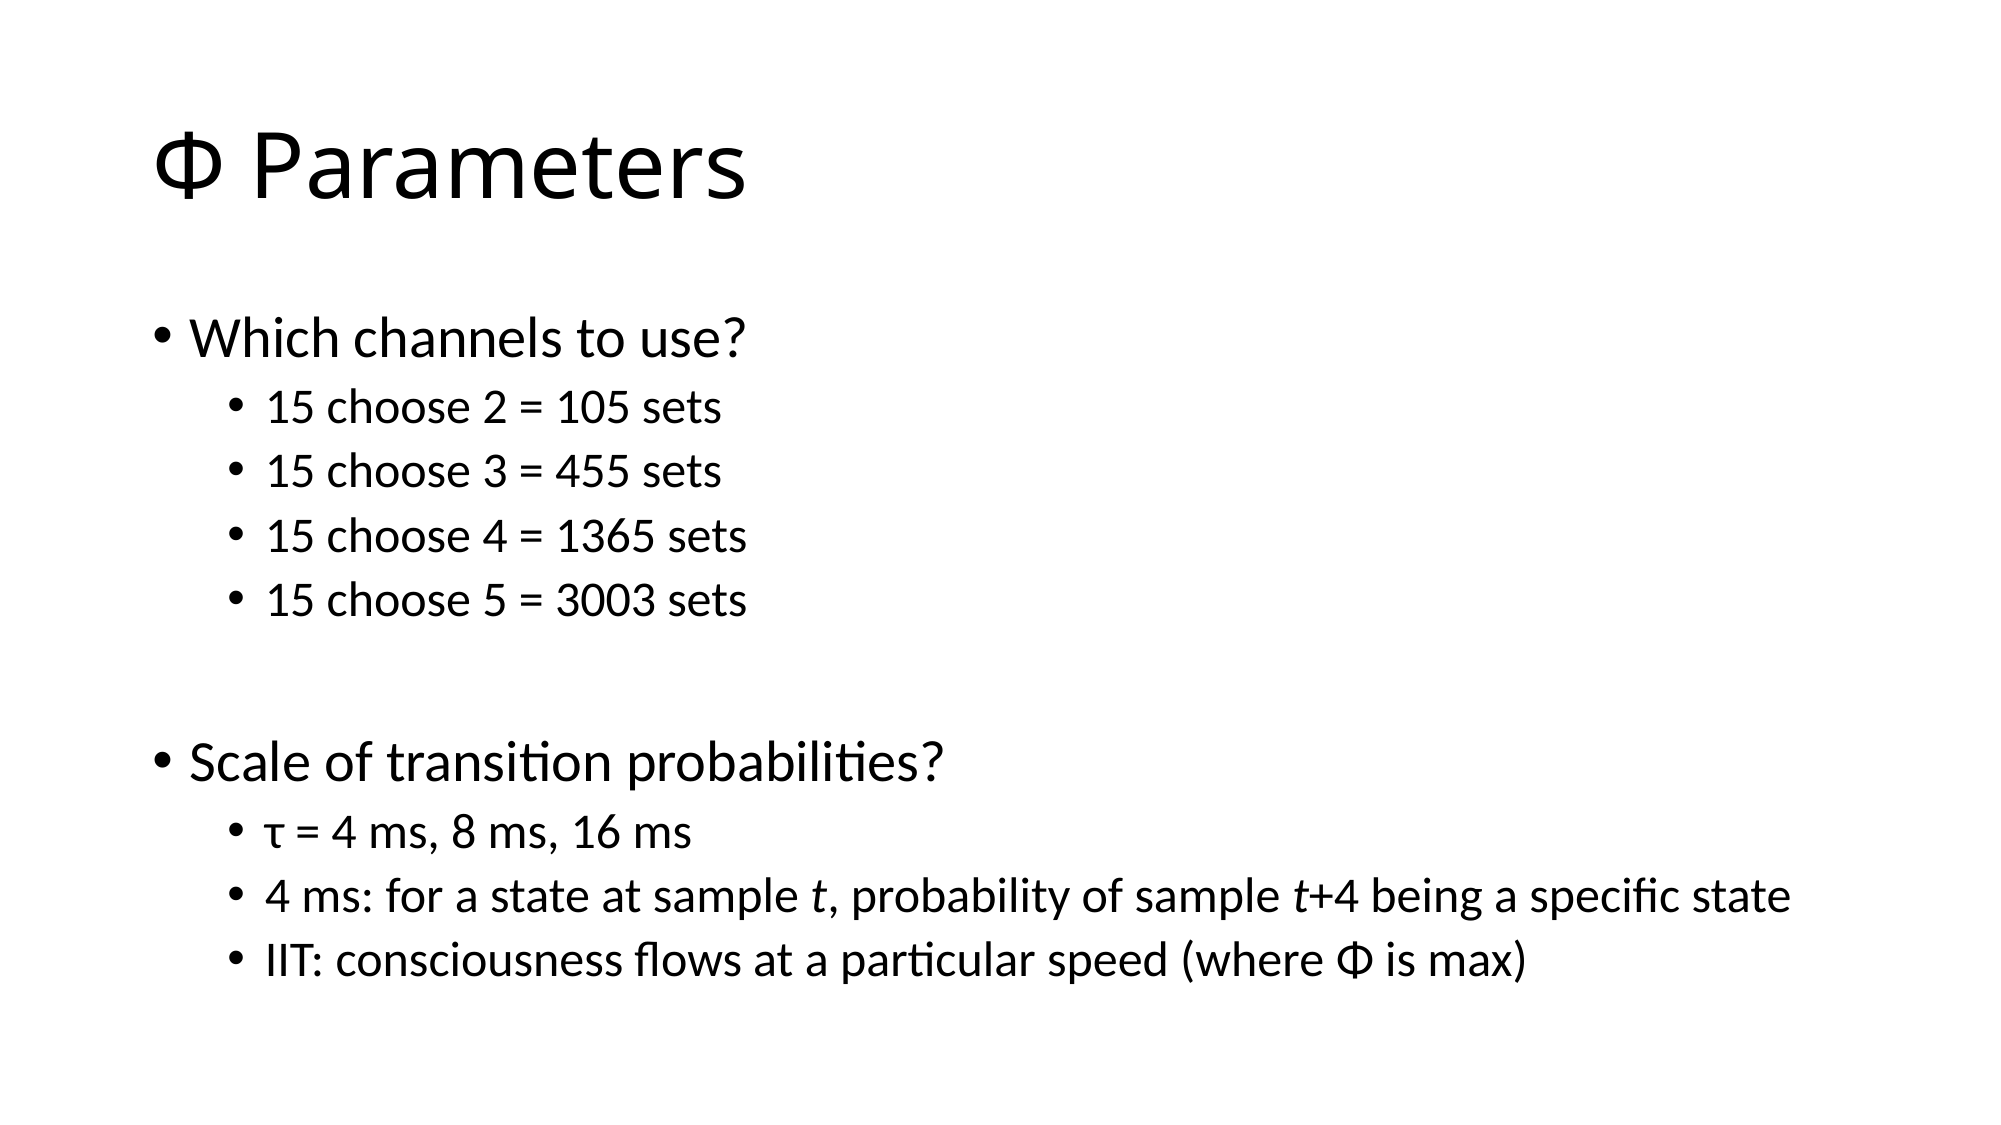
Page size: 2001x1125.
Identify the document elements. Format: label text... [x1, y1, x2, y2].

title Φ Parameters [137, 59, 1863, 278]
list Which channels to use? 15 choose 2 = 105 sets 15 choose 3 = 455 sets 15 choose 4 = 1365 sets 15 choose 5 = 3003 sets Scale of transition probabilities? τ = 4 ms, 8 ms, 16 ms 4 ms: for a state at sample t, probability of sample t+4 being a specific state IIT: consciousness flows at a particular speed (where Φ is max) [137, 299, 1863, 1014]
